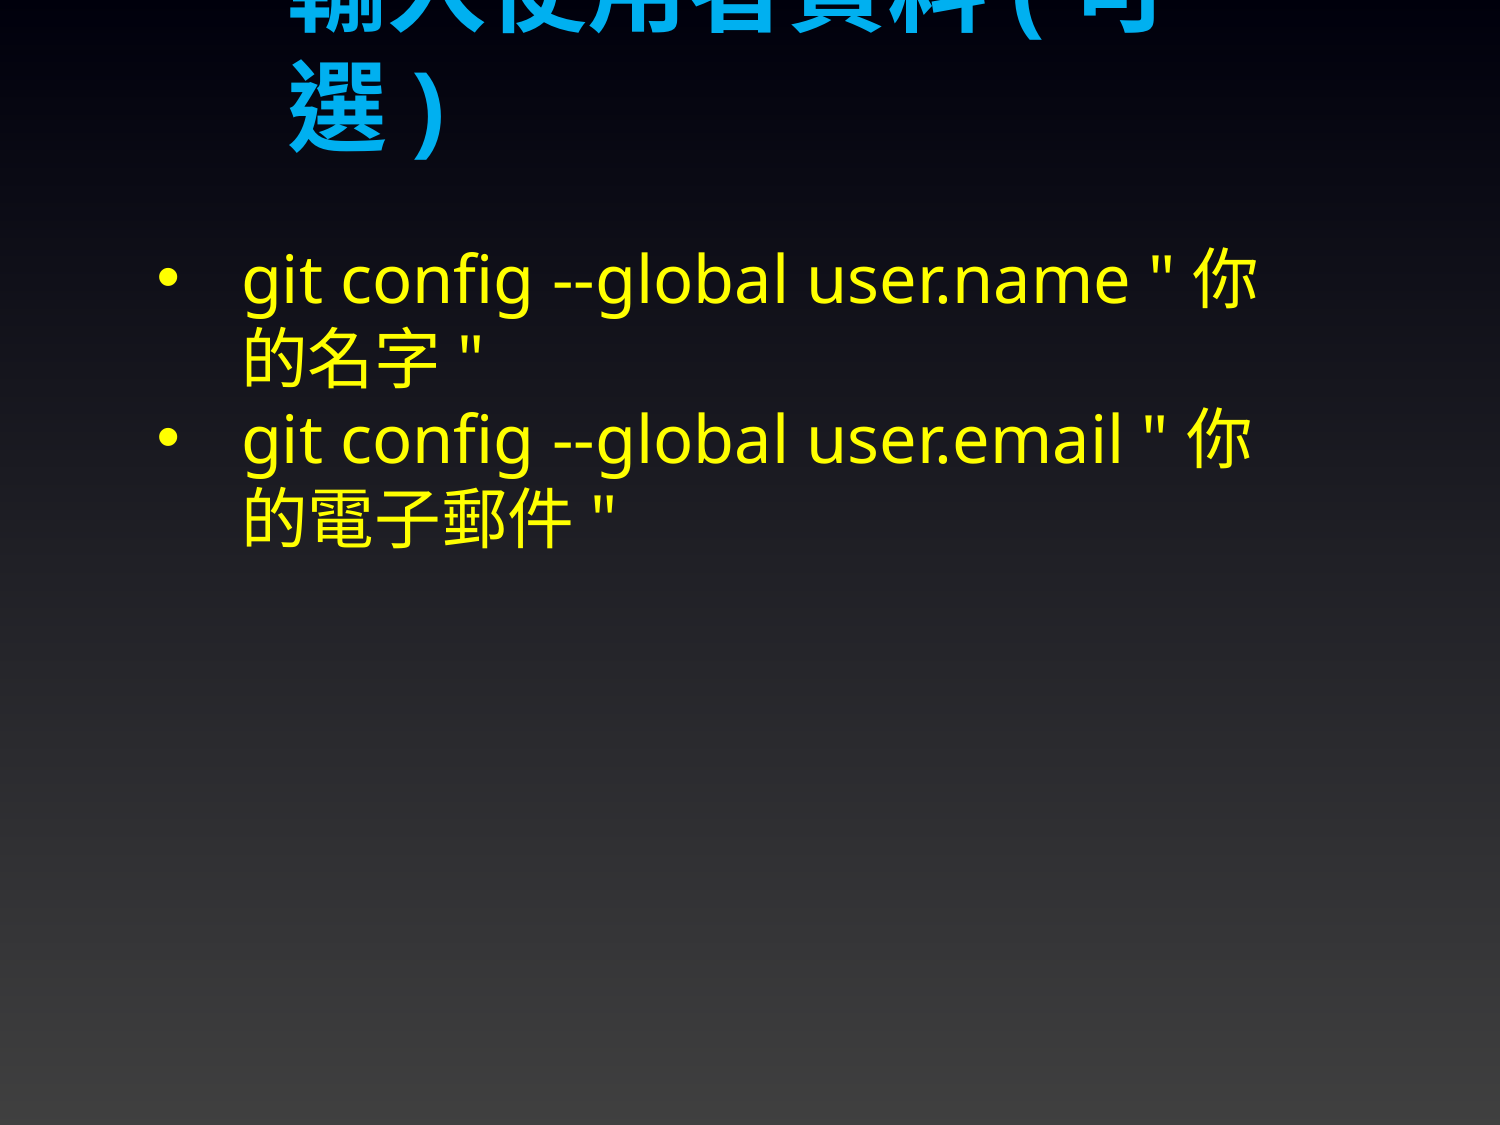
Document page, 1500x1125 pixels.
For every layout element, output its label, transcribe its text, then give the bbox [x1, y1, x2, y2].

text_box git config --global user.name "你的名字" git config --global user.email "你的電子郵件" [141, 229, 1322, 644]
text_box 輸入使用者資料(可選) [273, 16, 1322, 180]
